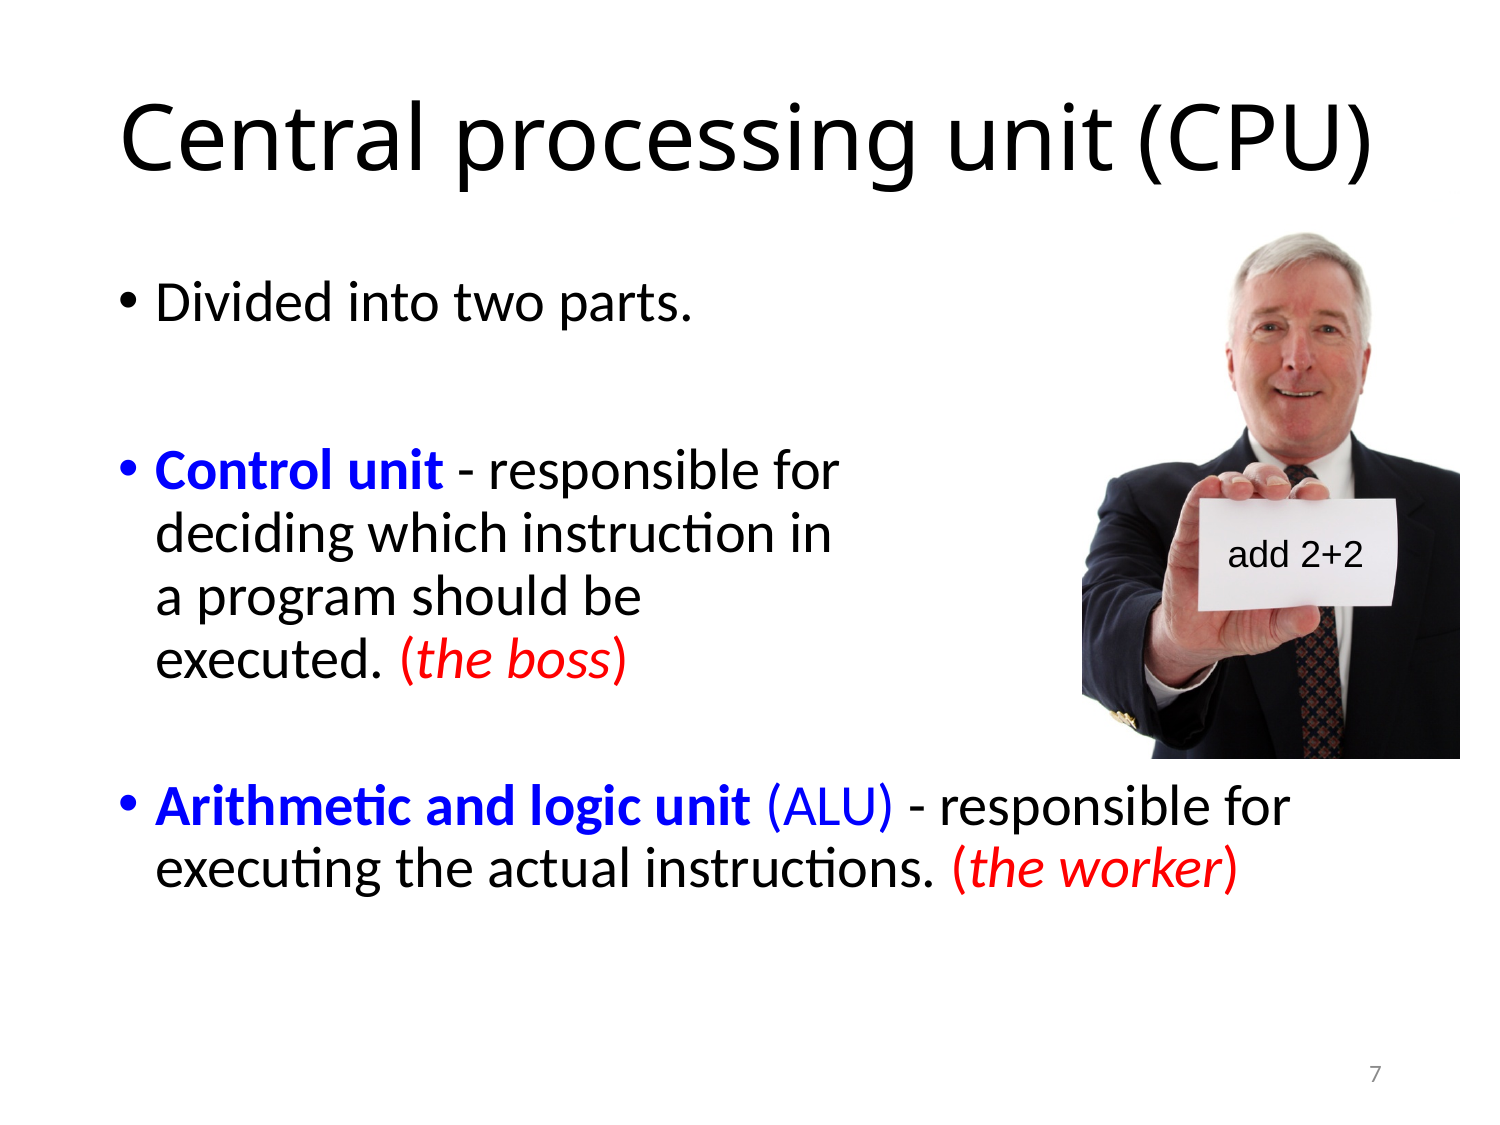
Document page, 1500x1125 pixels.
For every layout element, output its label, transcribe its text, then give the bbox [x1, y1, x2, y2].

slide_number 7 [1059, 1042, 1397, 1103]
title Central processing unit (CPU) [103, 32, 1397, 250]
picture [1081, 191, 1460, 759]
list Divided into two parts. Control unit - responsible for deciding which instruction in a program should be executed. (the boss) Arithmetic and logic unit (ALU) - responsible for executing the actual instructions. (the worker) [103, 264, 1460, 1103]
